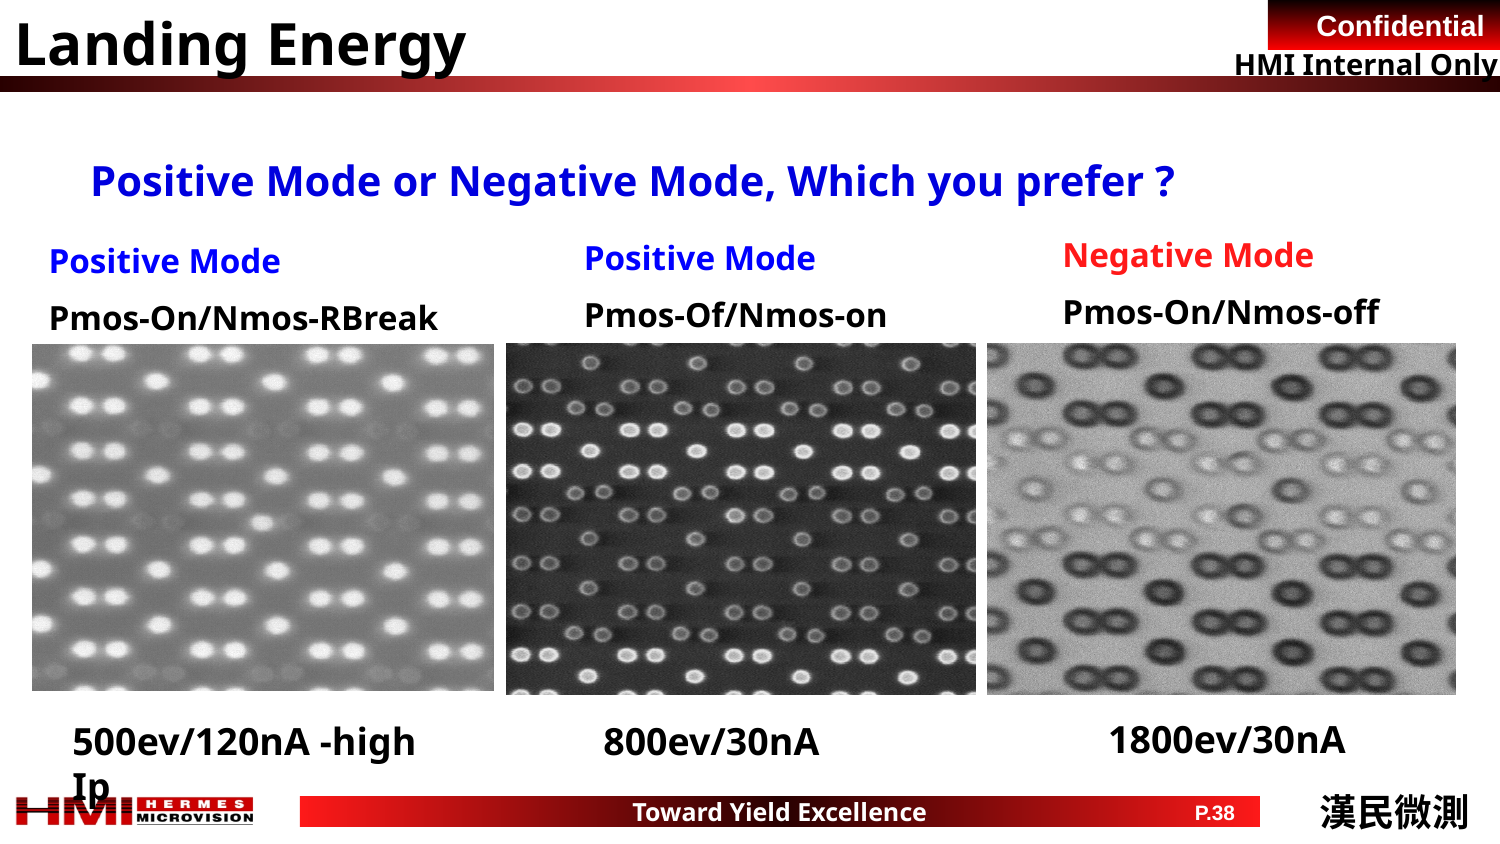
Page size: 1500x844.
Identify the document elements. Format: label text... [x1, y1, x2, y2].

text_box Landing Energy [0, 0, 735, 85]
text_box Negative Mode Pmos-On/Nmos-off [1047, 226, 1441, 339]
picture [31, 344, 494, 692]
text_box Positive Mode or Negative Mode, Which you prefer ? [75, 147, 1388, 213]
text_box 500ev/120nA -high Ip [57, 710, 477, 816]
text_box Positive Mode Pmos-Of/Nmos-on [568, 229, 938, 341]
picture [506, 343, 976, 696]
picture [15, 796, 255, 826]
picture [987, 343, 1457, 696]
text_box 1800ev/30nA [1093, 709, 1387, 769]
text_box Positive Mode Pmos-On/Nmos-RBreak [33, 233, 492, 344]
text_box 800ev/30nA [588, 710, 882, 771]
